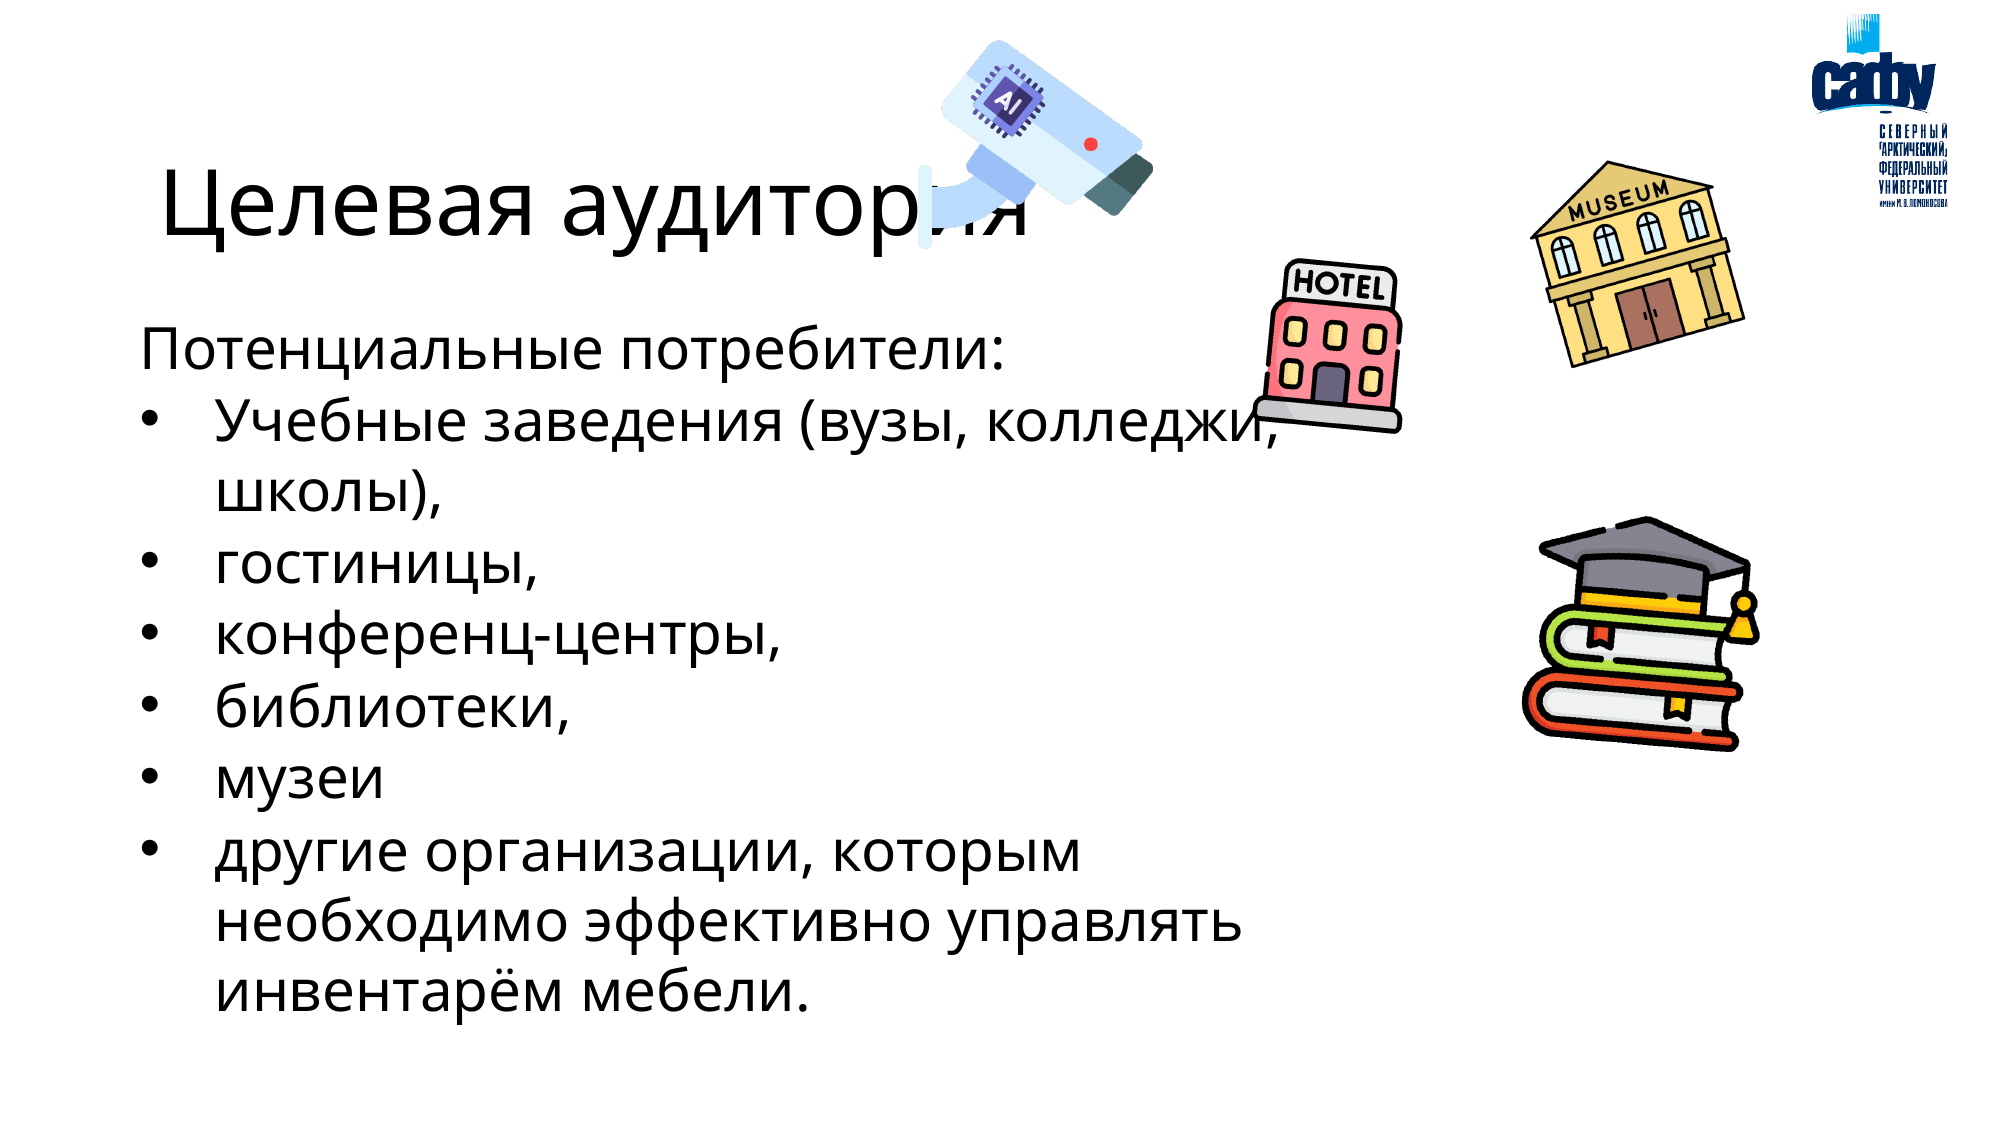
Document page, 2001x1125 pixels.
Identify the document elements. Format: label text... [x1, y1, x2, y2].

picture [1519, 505, 1769, 756]
picture [1244, 255, 1425, 435]
picture [918, 27, 1153, 262]
text_box Потенциальные потребители: Учебные заведения (вузы, колледжи, школы), гостиницы, конференц-центры, библиотеки, музеи другие организации, которым необходимо эффективно управлять инвентарём мебели. [137, 308, 1288, 1023]
title Целевая аудитория [137, 44, 1863, 293]
picture [1812, 14, 1948, 207]
picture [1516, 134, 1750, 370]
